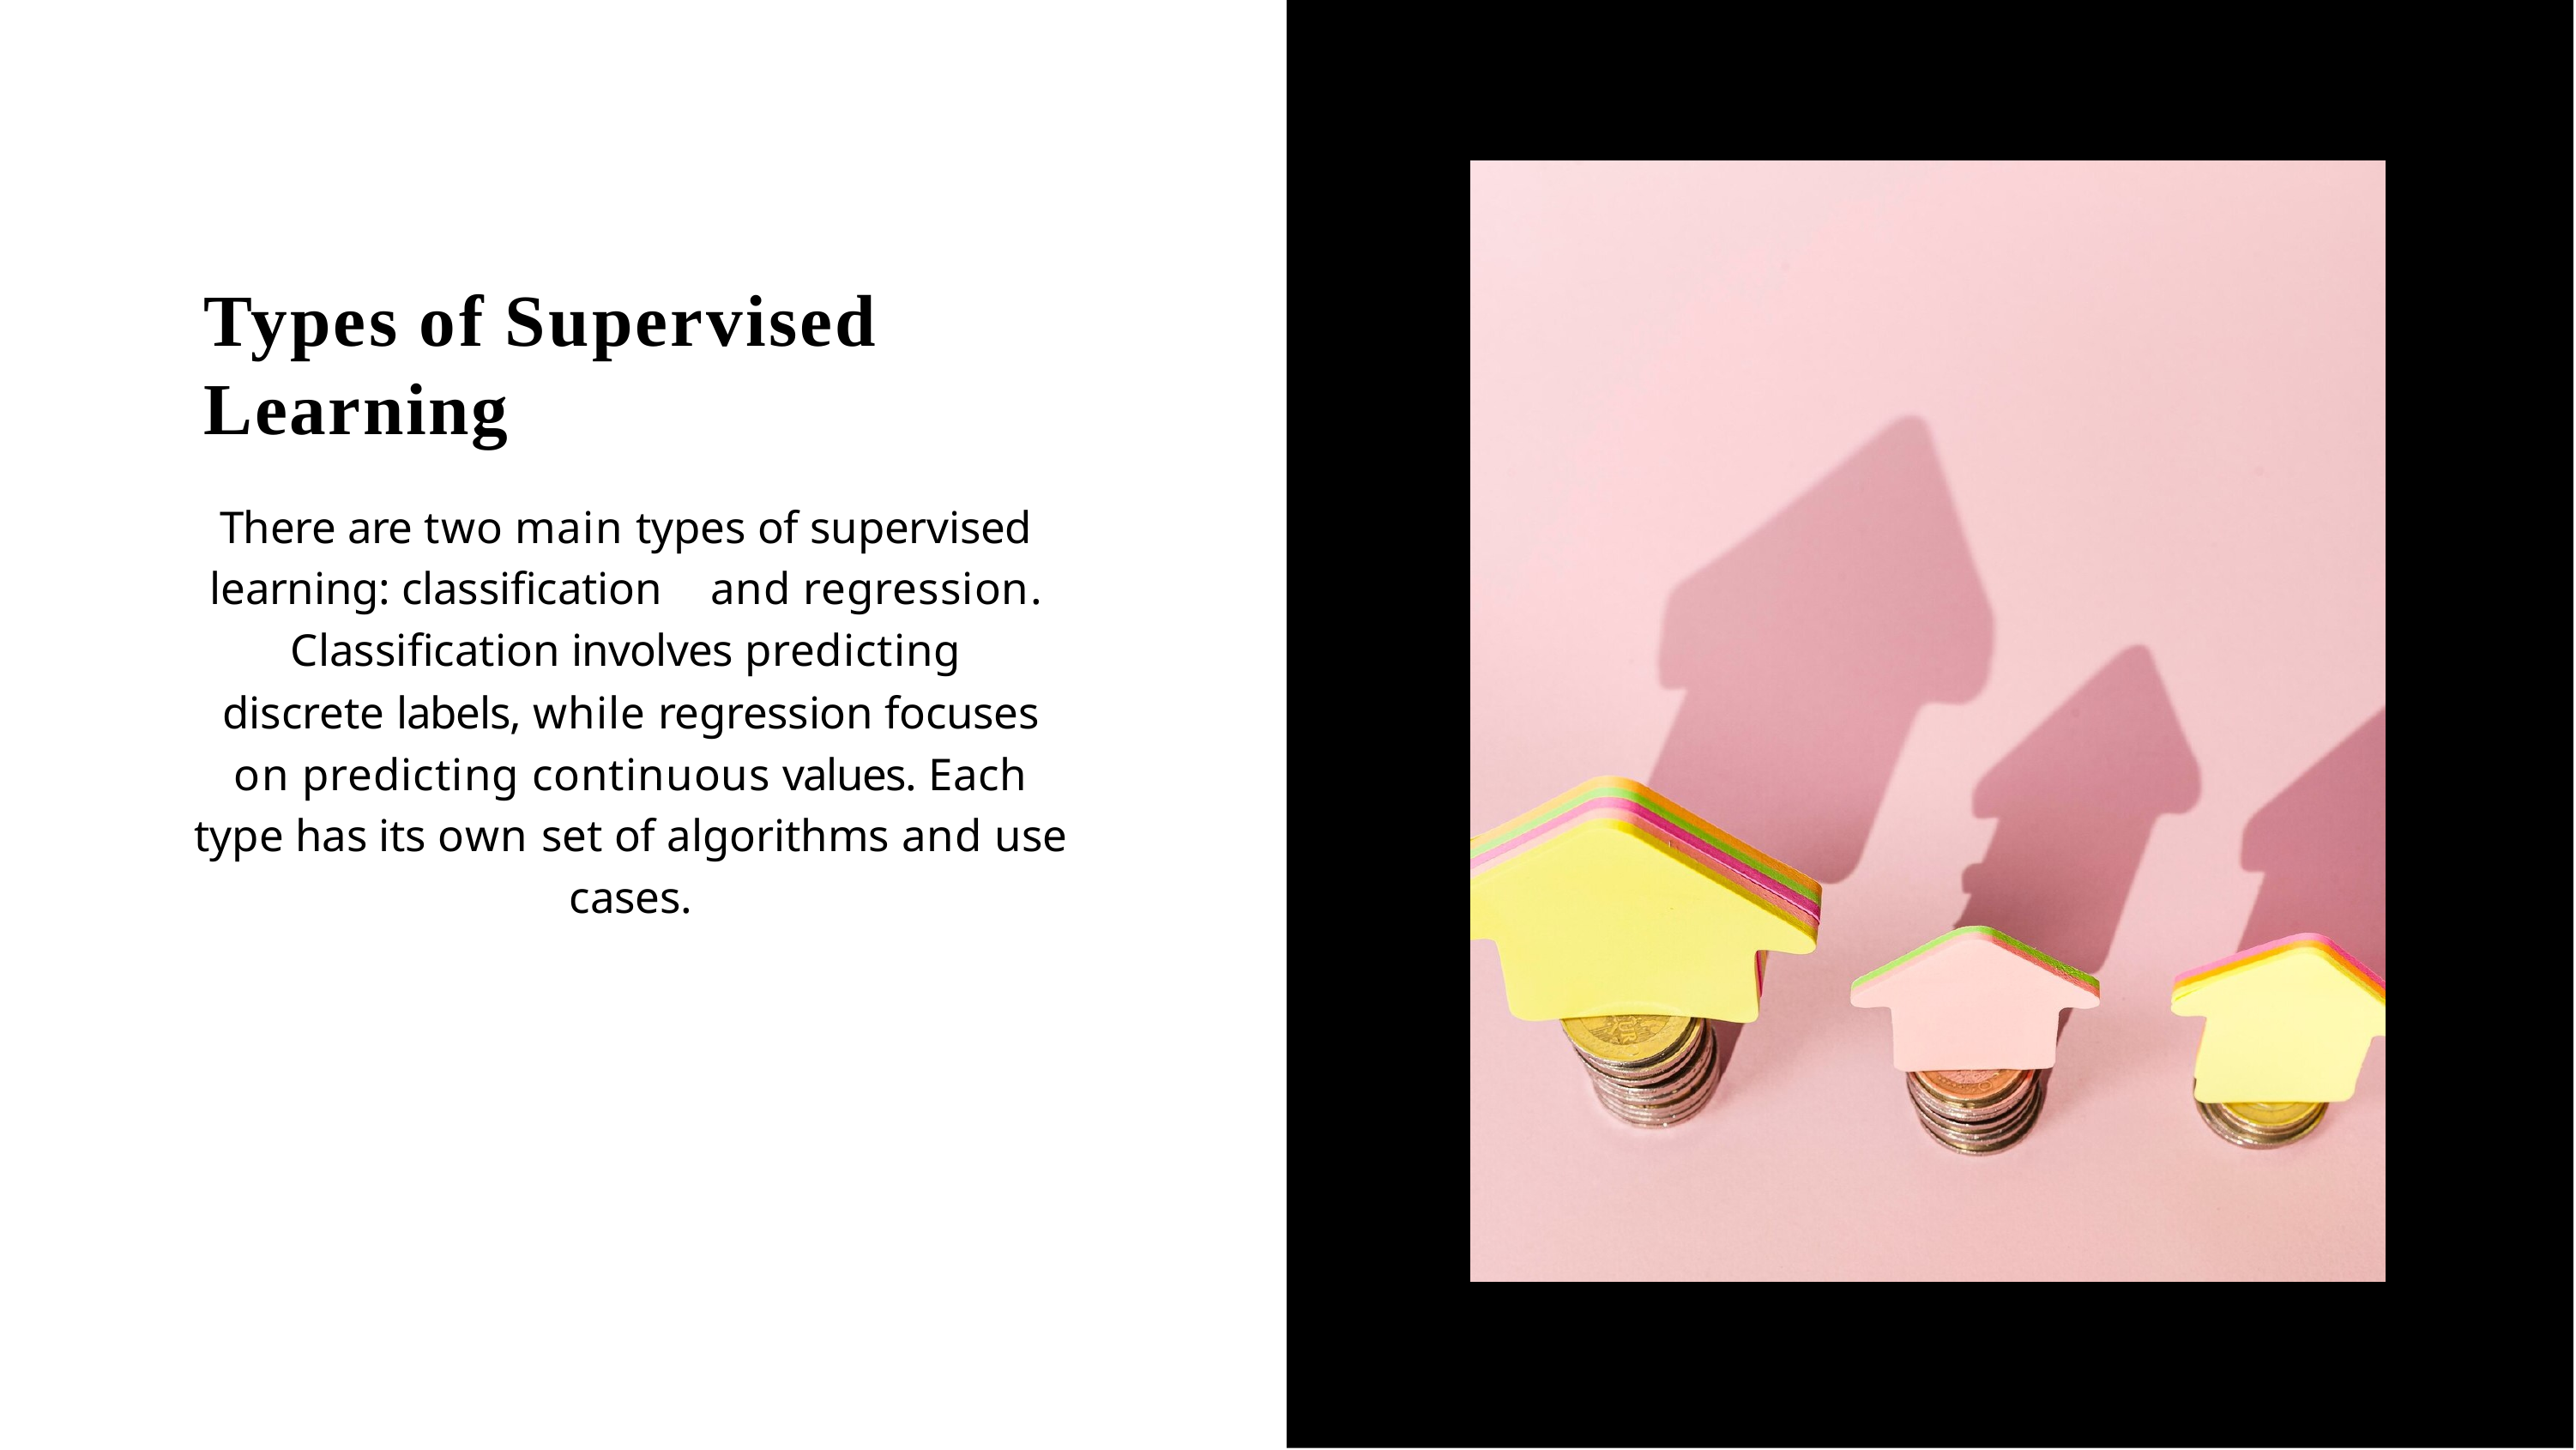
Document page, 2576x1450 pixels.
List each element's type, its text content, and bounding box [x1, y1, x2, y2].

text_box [1286, 0, 2574, 1448]
text_box There are two main types of supervised learning: classification and regression. Classiﬁcation involves predicting discrete labels, while regression focuses on predicting continuous values. Each type has its own set of algorithms and use cases. [190, 488, 1071, 922]
title Types of Supervised Learning [202, 271, 890, 488]
